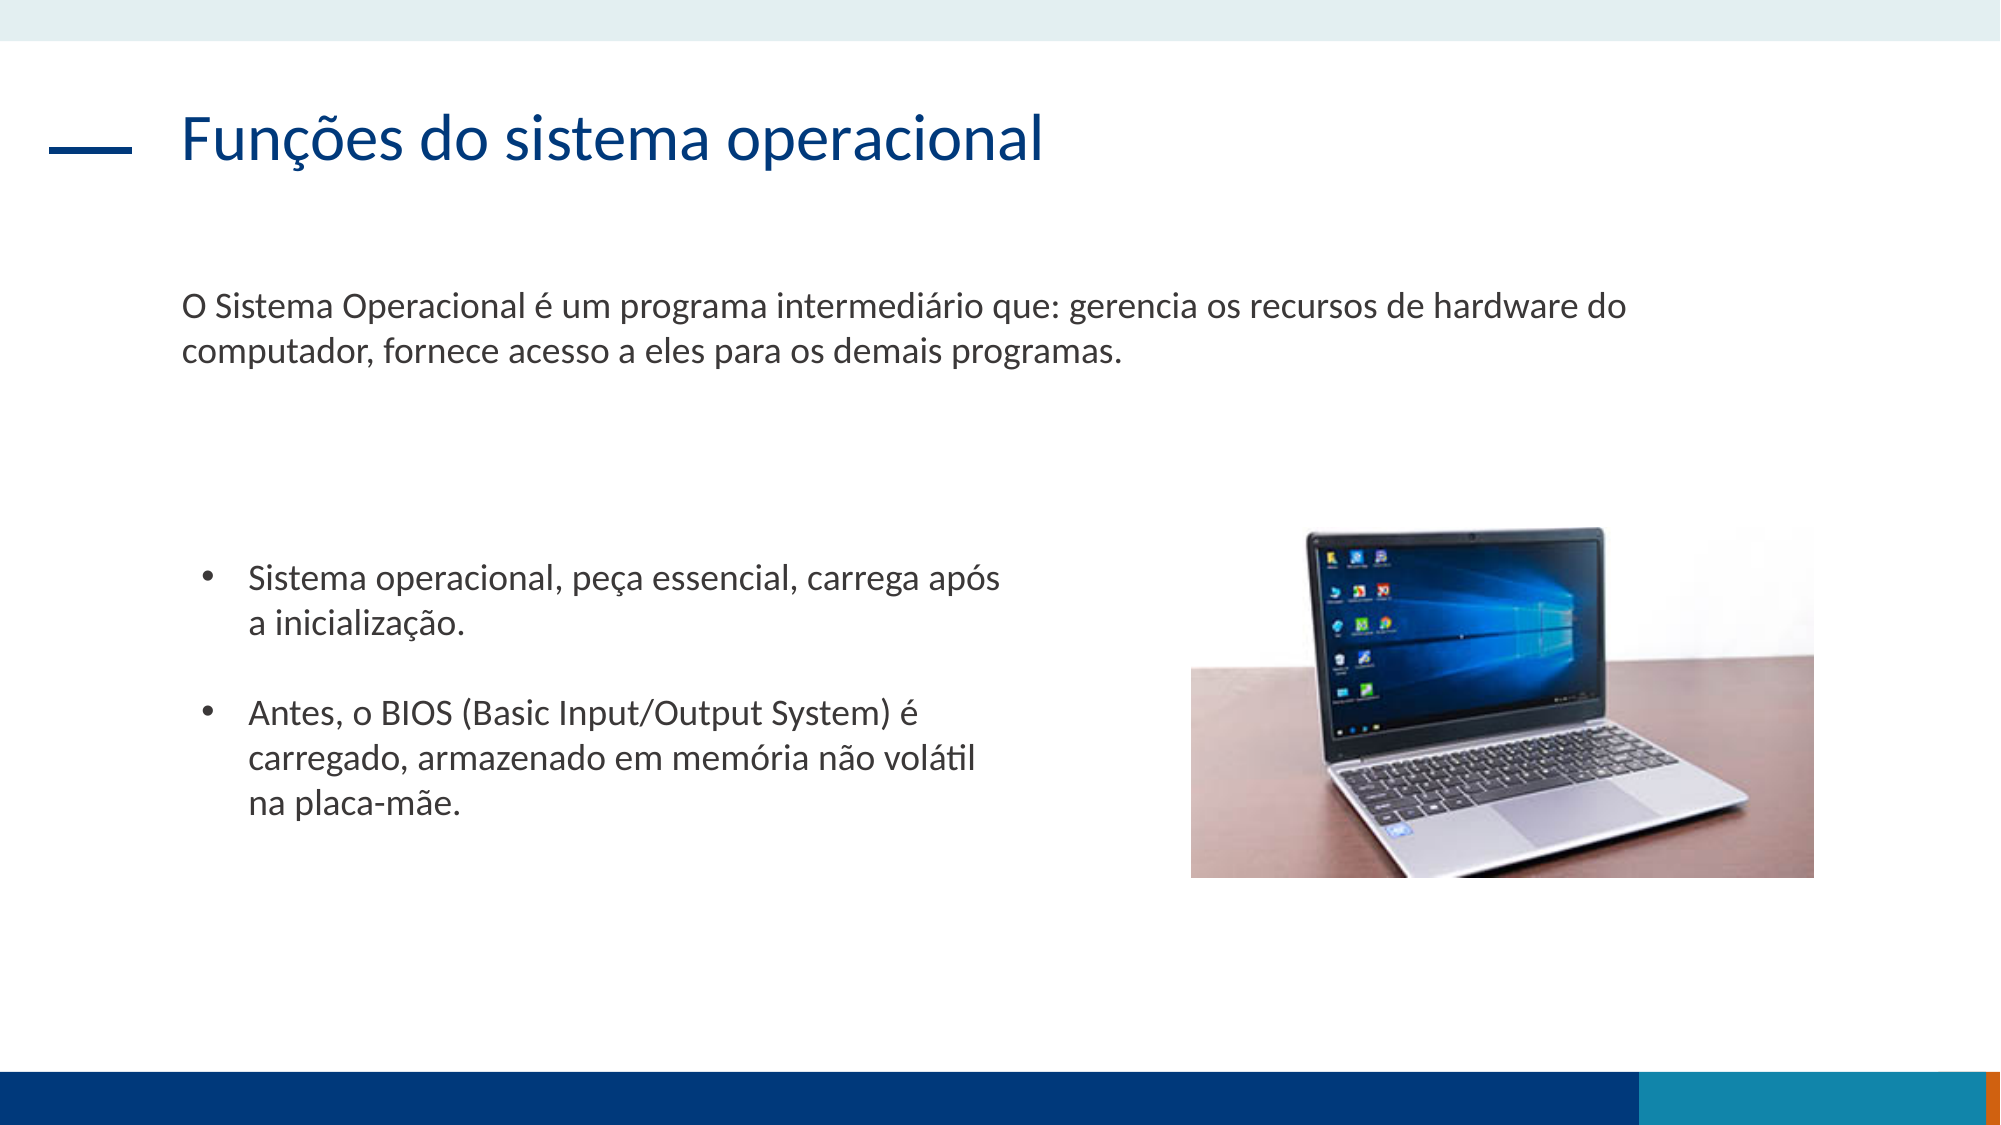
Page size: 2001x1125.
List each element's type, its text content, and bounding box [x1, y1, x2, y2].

text_box O Sistema Operacional é um programa intermediário que: gerencia os recursos de hardware do computador, fornece acesso a eles para os demais programas. [167, 273, 1768, 379]
list Funções do sistema operacional [167, 95, 1833, 237]
text_box Sistema operacional, peça essencial, carrega após a inicialização. Antes, o BIOS (Basic Input/Output System) é carregado, armazenado em memória não volátil na placa-mãe. [186, 545, 1029, 831]
picture [1191, 527, 1814, 878]
